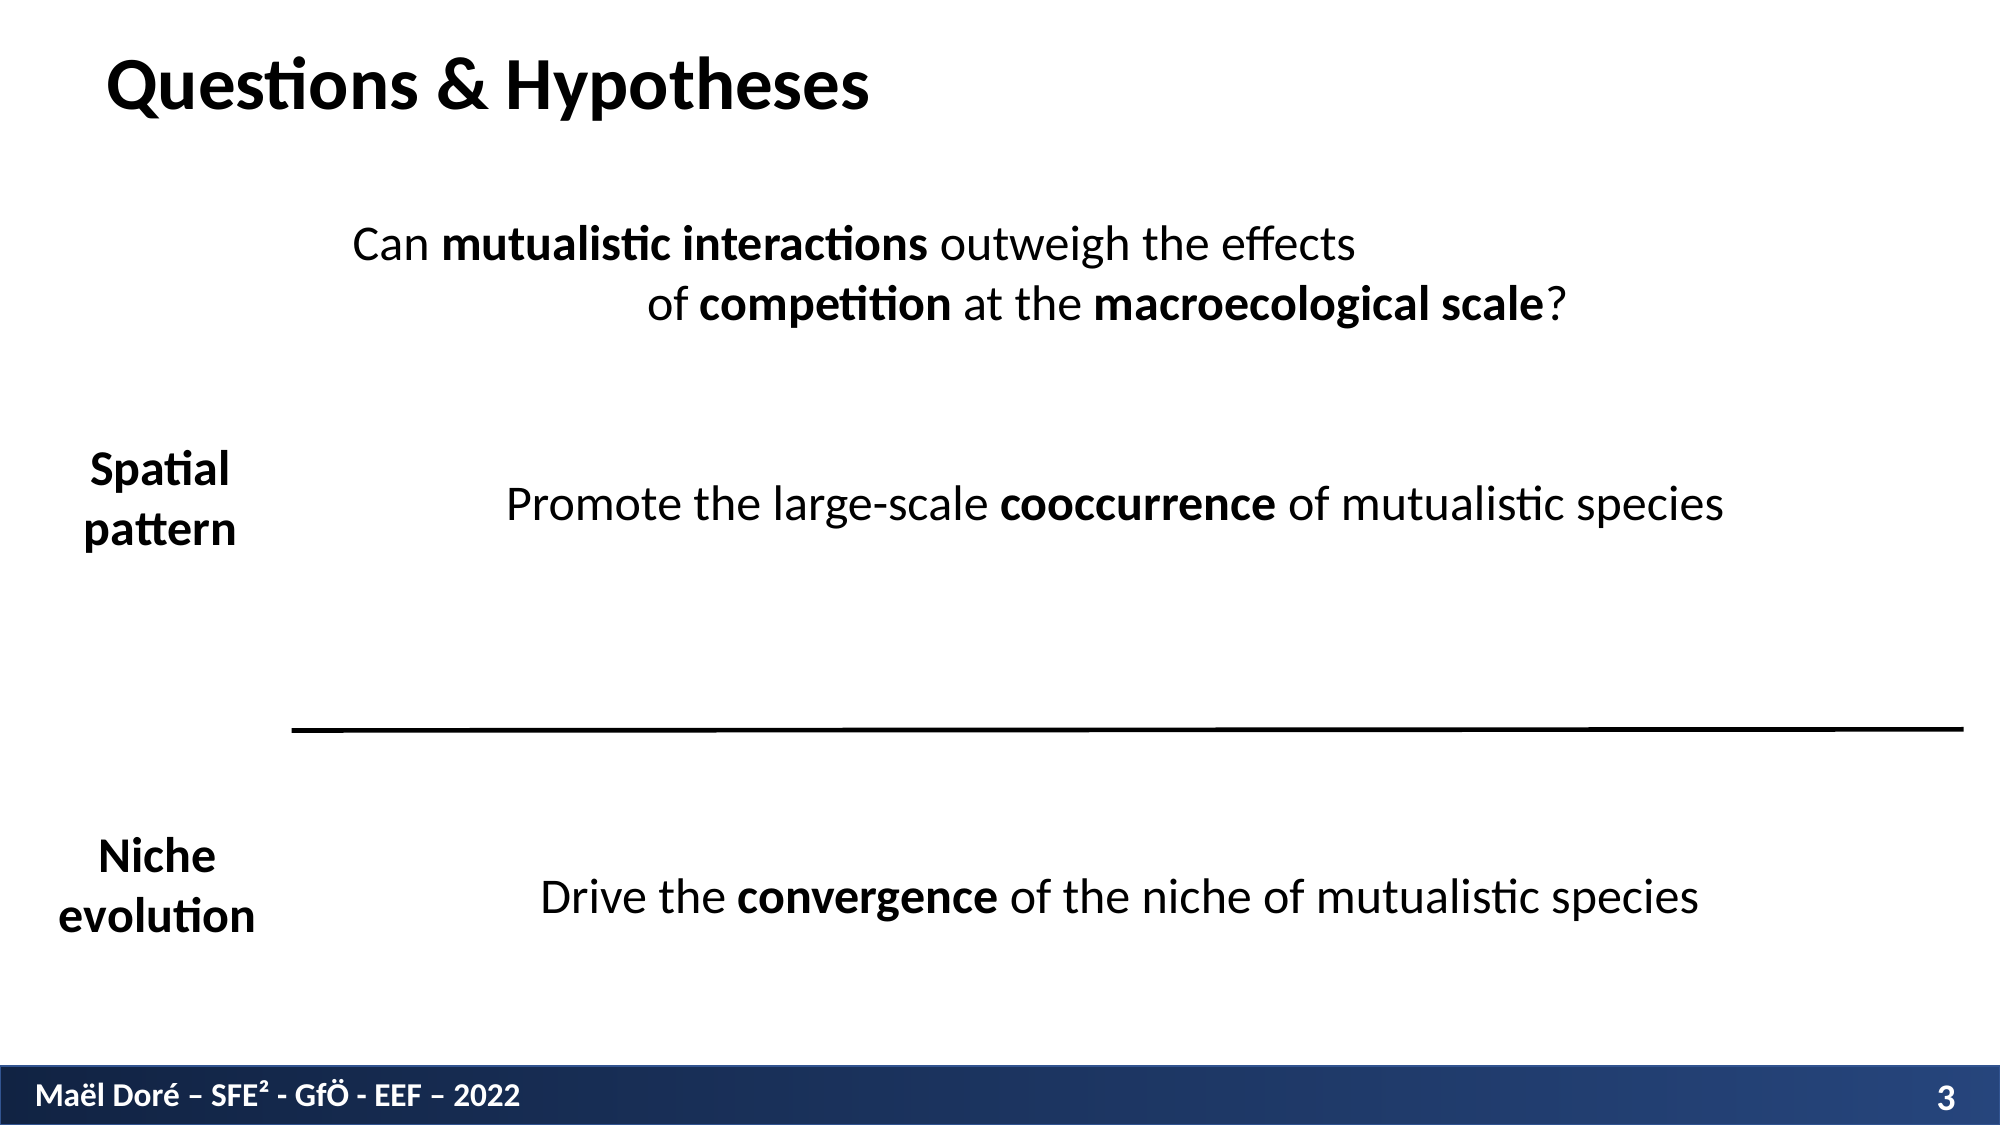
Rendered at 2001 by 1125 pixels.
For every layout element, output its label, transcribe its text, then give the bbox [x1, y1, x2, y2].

text_box Maël Doré – SFE² - GfÖ - EEF – 2022 [20, 1065, 666, 1120]
text_box Questions & Hypotheses [91, 26, 1966, 132]
text_box 3 [1921, 1065, 1992, 1125]
text_box Spatial pattern [64, 428, 257, 563]
text_box Promote the large-scale cooccurrence of mutualistic species [491, 463, 1783, 539]
text_box [1992, 1065, 2000, 1125]
text_box Niche evolution [37, 814, 278, 950]
text_box [0, 1065, 1921, 1125]
text_box Can mutualistic interactions outweigh the effects of competition at the macroecological scale? [312, 202, 1903, 338]
text_box Drive the convergence of the niche of mutualistic species [525, 856, 1755, 932]
